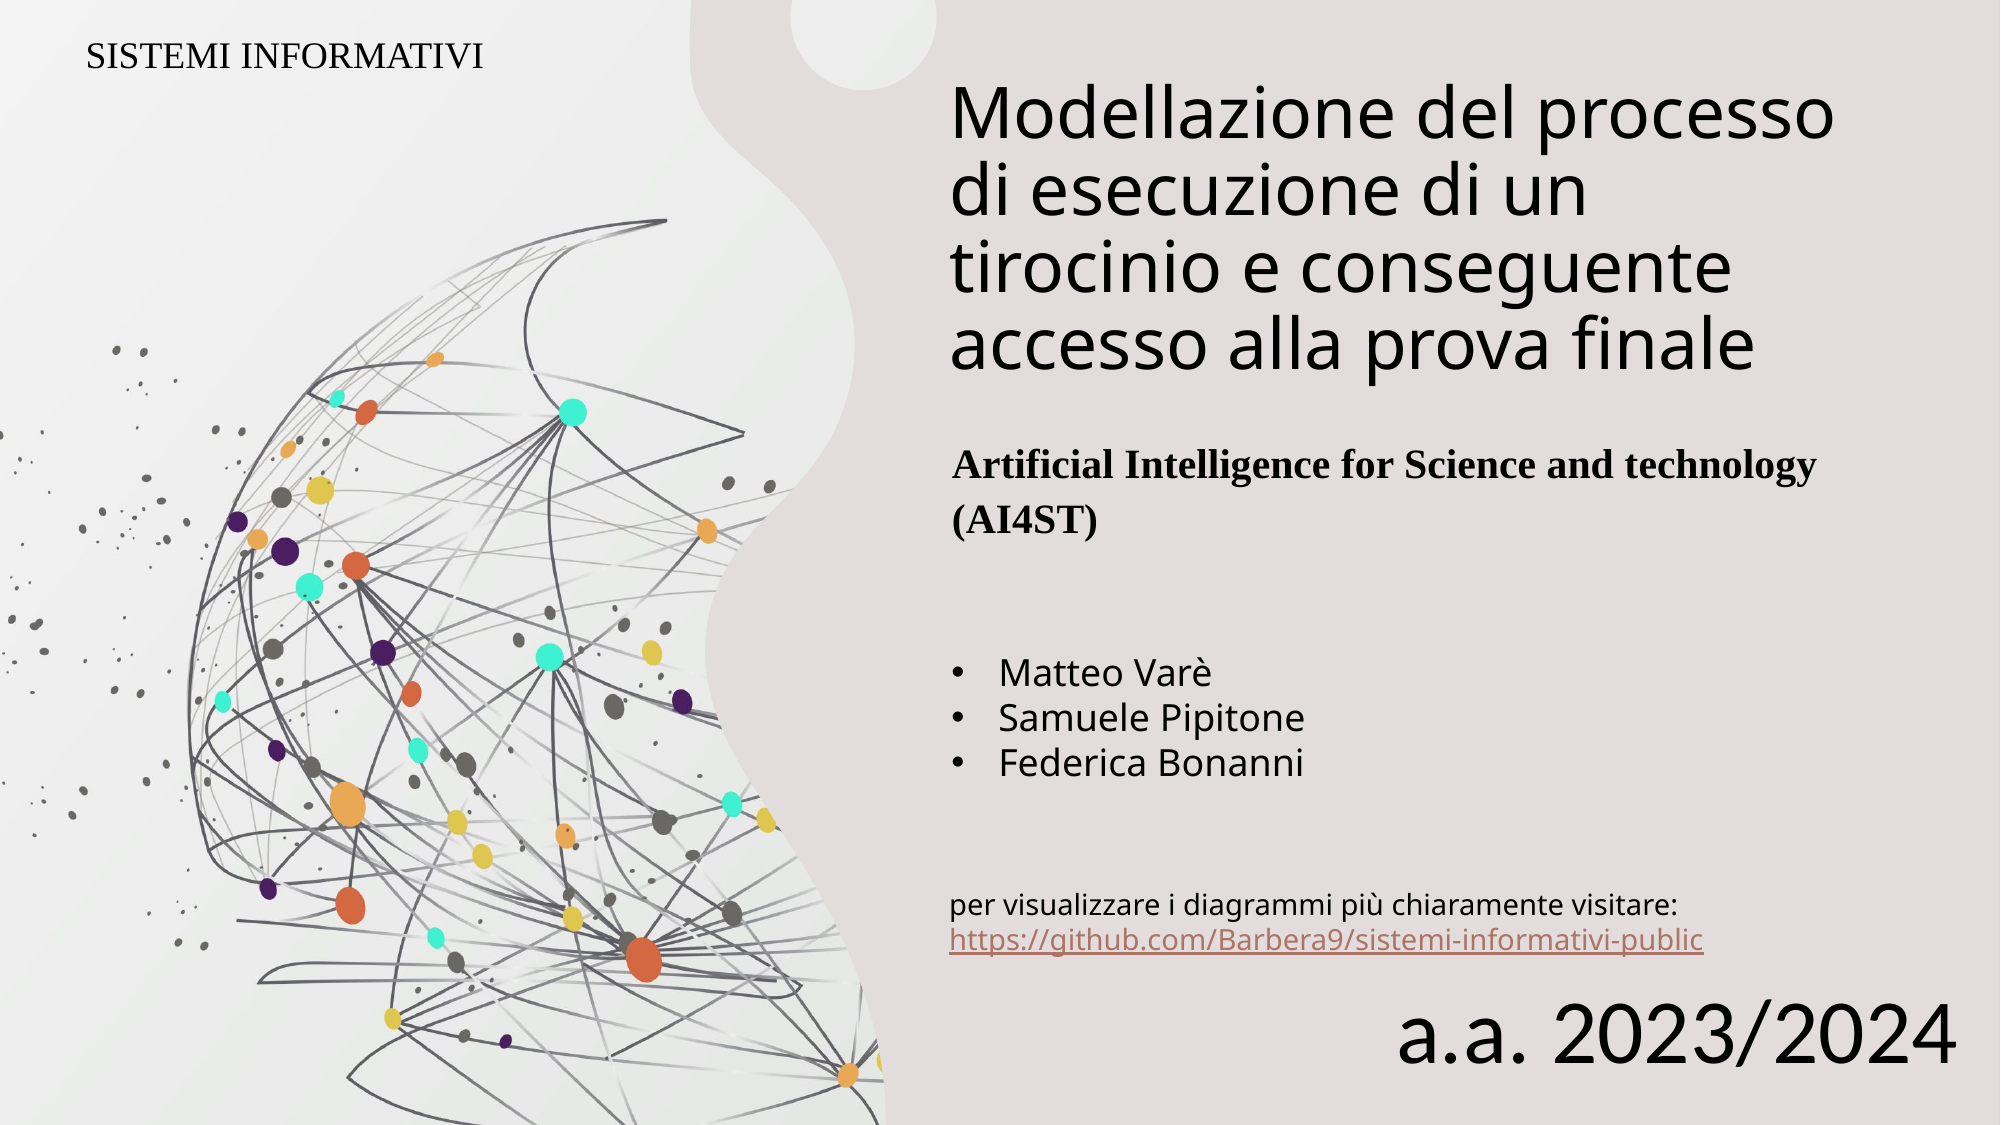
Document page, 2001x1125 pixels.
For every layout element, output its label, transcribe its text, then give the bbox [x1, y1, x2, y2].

picture [0, 0, 937, 1125]
title Modellazione del processo di esecuzione di un tirocinio e conseguente accesso alla prova finale [937, 64, 1895, 424]
text_box per visualizzare i diagrammi più chiaramente visitare: https://github.com/Barbera9/sistemi-informativi-public [937, 878, 1805, 969]
text_box a.a. 2023/2024 [1381, 964, 1993, 1090]
text_box [937, 0, 2000, 1125]
text_box Matteo Varè Samuele Pipitone Federica Bonanni [937, 641, 1826, 792]
subtitle Artificial Intelligence for Science and technology (AI4ST) [937, 424, 1897, 615]
